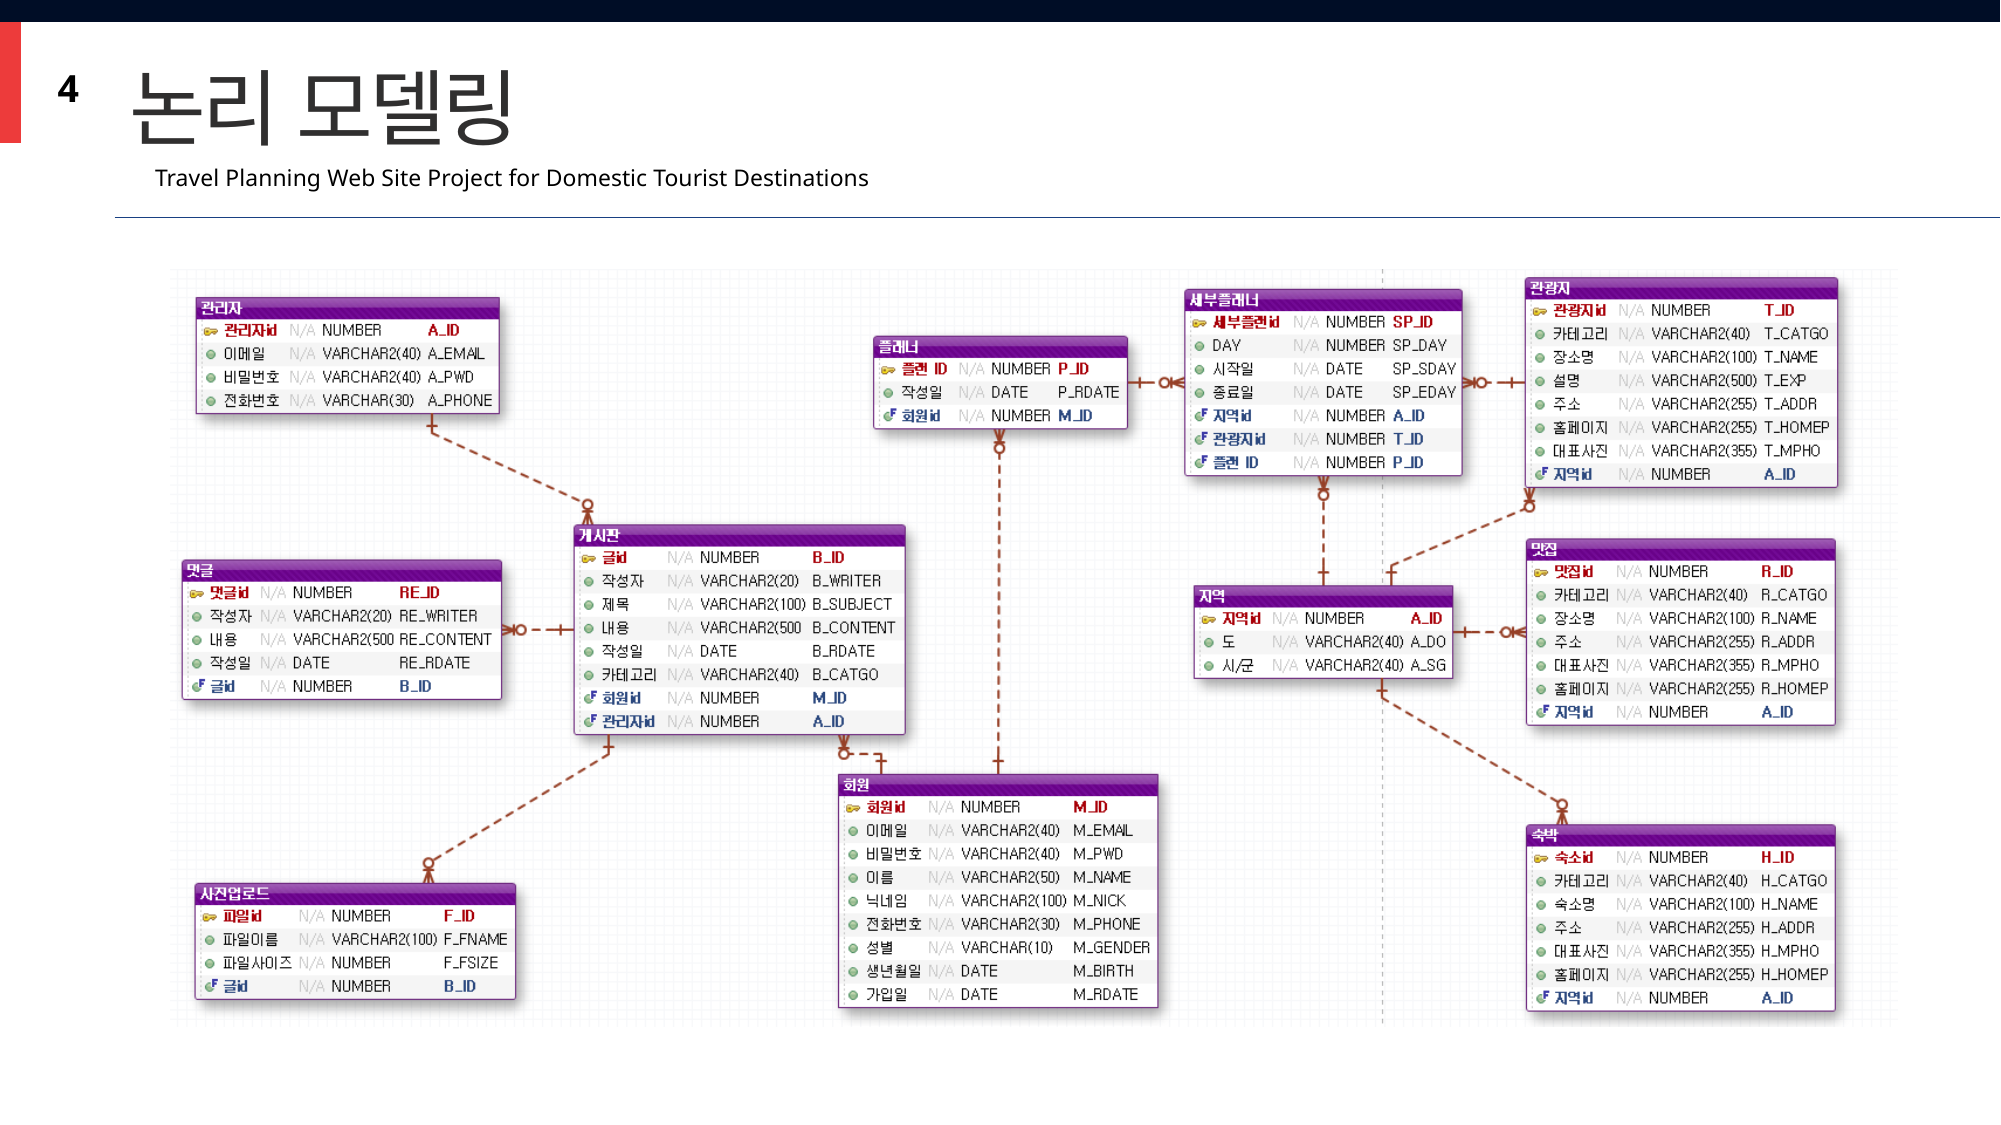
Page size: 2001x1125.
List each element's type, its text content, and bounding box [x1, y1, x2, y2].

picture [170, 269, 1898, 1027]
text_box 논리 모델링 [114, 48, 955, 164]
text_box 4 [42, 57, 95, 117]
text_box [0, 21, 22, 144]
text_box [0, 0, 2000, 22]
text_box Travel Planning Web Site Project for Domestic Tourist Destinations [140, 156, 886, 199]
